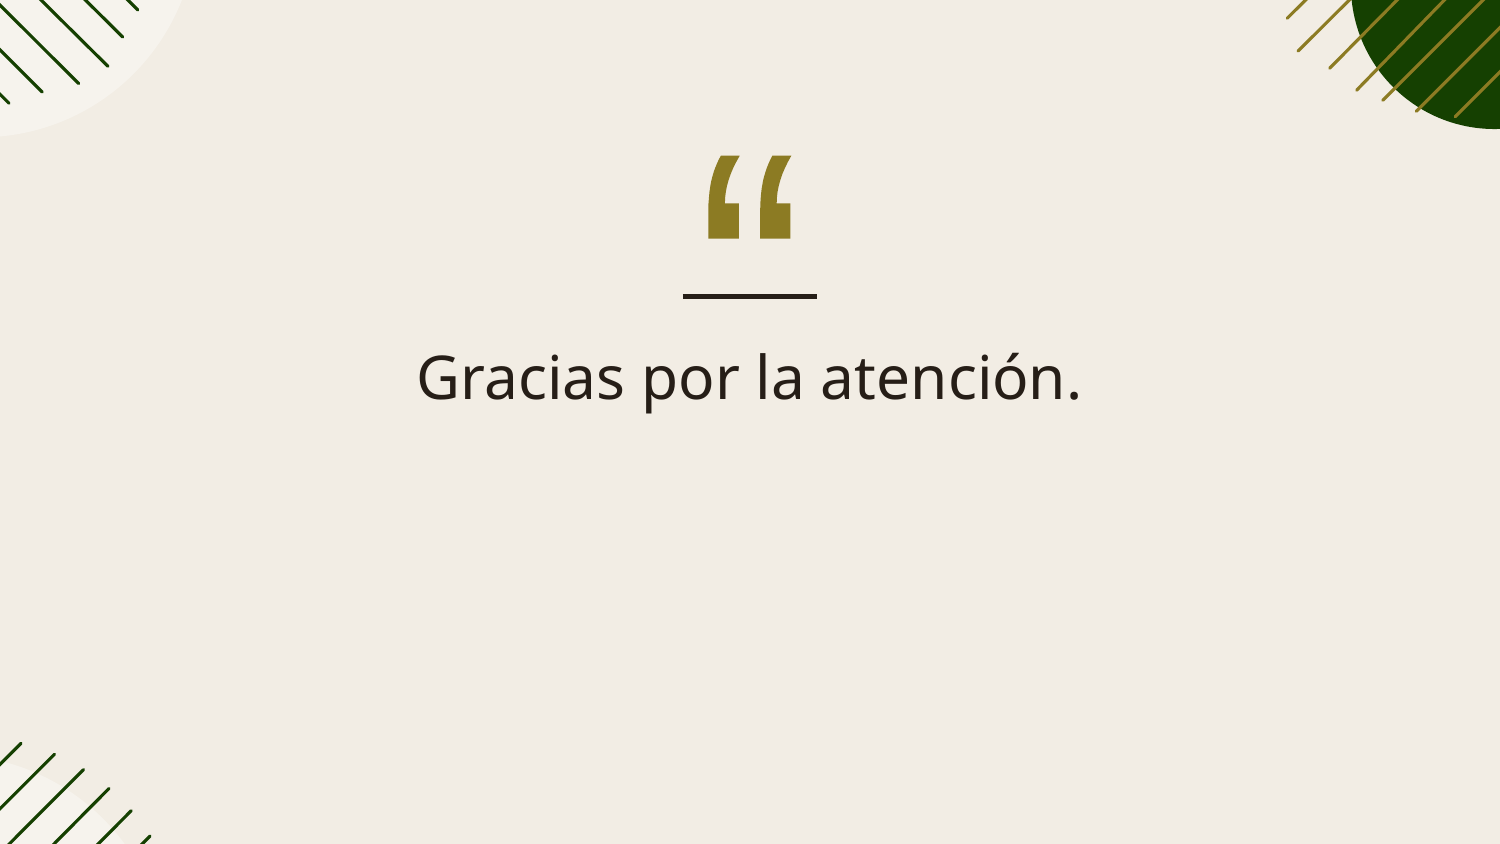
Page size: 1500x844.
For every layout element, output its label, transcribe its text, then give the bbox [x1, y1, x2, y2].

subtitle Gracias por la atención. [128, 323, 1372, 572]
